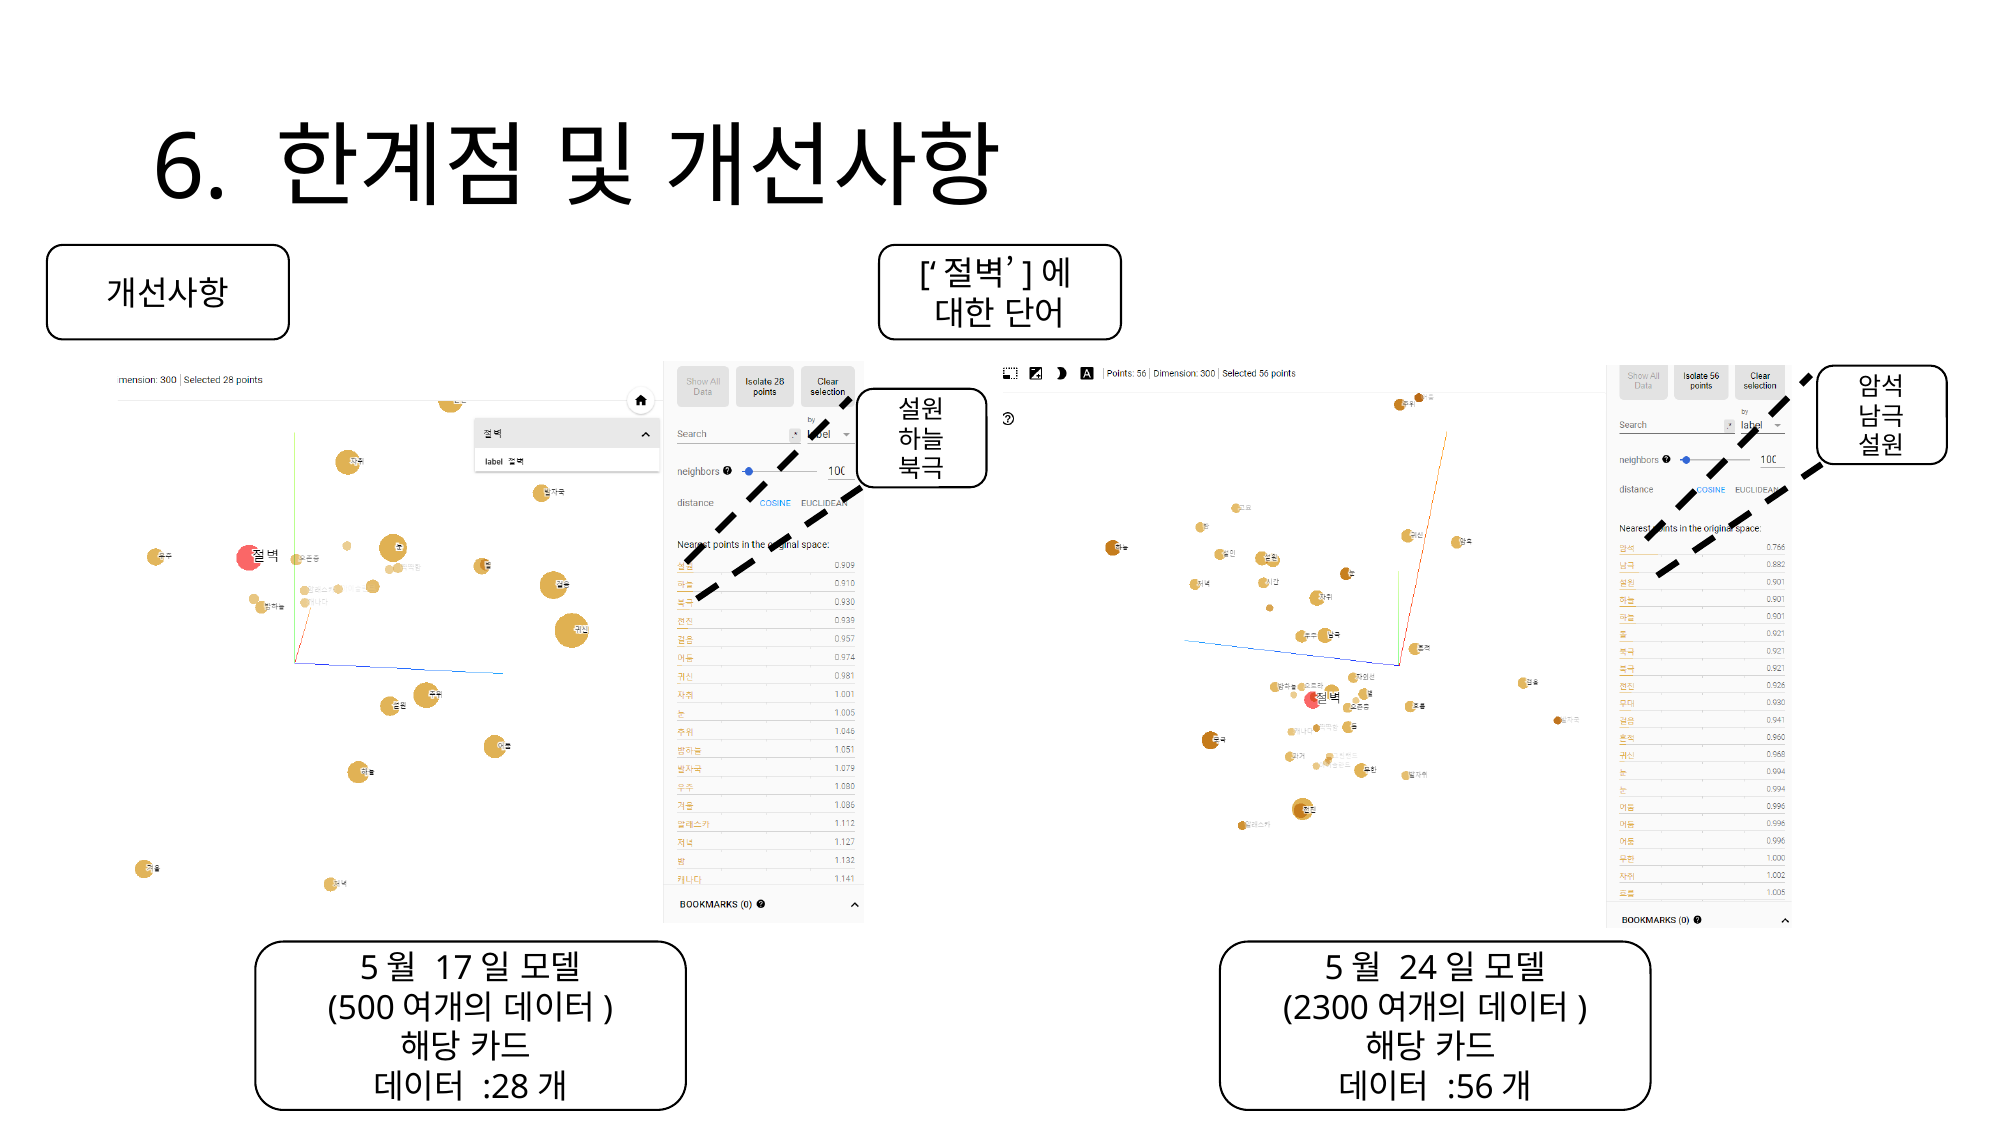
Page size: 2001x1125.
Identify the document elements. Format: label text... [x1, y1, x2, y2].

title 6. 한계점 및 개선사항 [137, 59, 1863, 278]
text_box 설원 하늘 북극 [864, 387, 988, 489]
text_box [‘절벽’]에 대한 단어 [877, 243, 1123, 341]
text_box 개선사항 [45, 243, 290, 341]
text_box 5월 24일 모델 (2300여개의 데이터) 해당 카드 데이터 :56개 [1218, 940, 1652, 1111]
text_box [999, 365, 1792, 928]
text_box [1657, 464, 1822, 576]
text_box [1646, 374, 1811, 540]
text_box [685, 397, 851, 563]
picture [117, 361, 864, 923]
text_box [696, 487, 862, 599]
text_box 5월 17일 모델 (500여개의 데이터) 해당 카드 데이터 :28개 [254, 940, 687, 1111]
text_box 암석 남극 설원 [1816, 364, 1948, 466]
